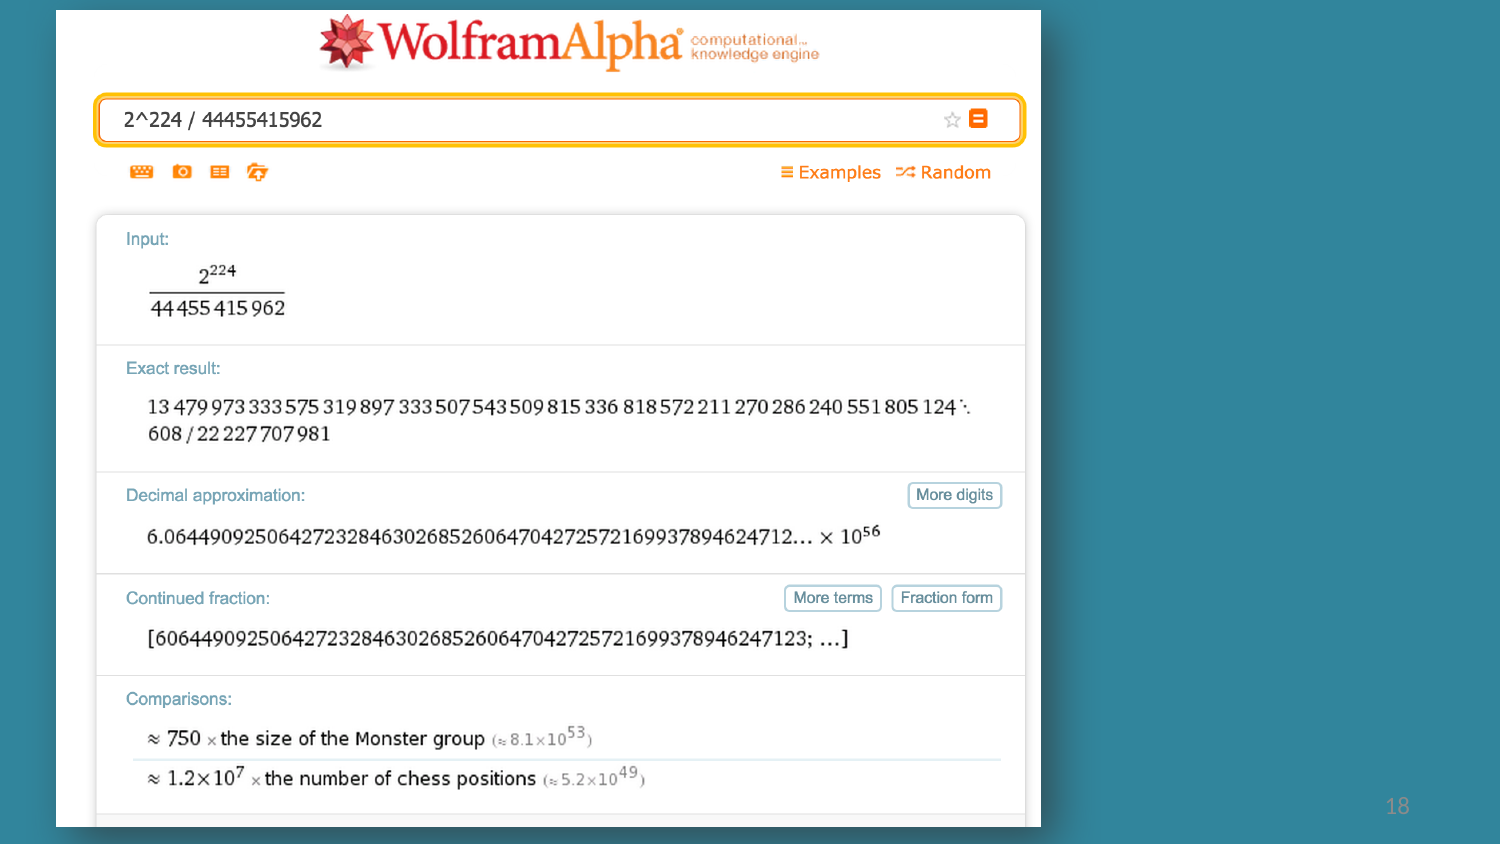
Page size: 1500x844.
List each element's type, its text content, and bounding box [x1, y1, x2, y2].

picture [56, 10, 1041, 828]
slide_number 17 [1087, 782, 1425, 827]
